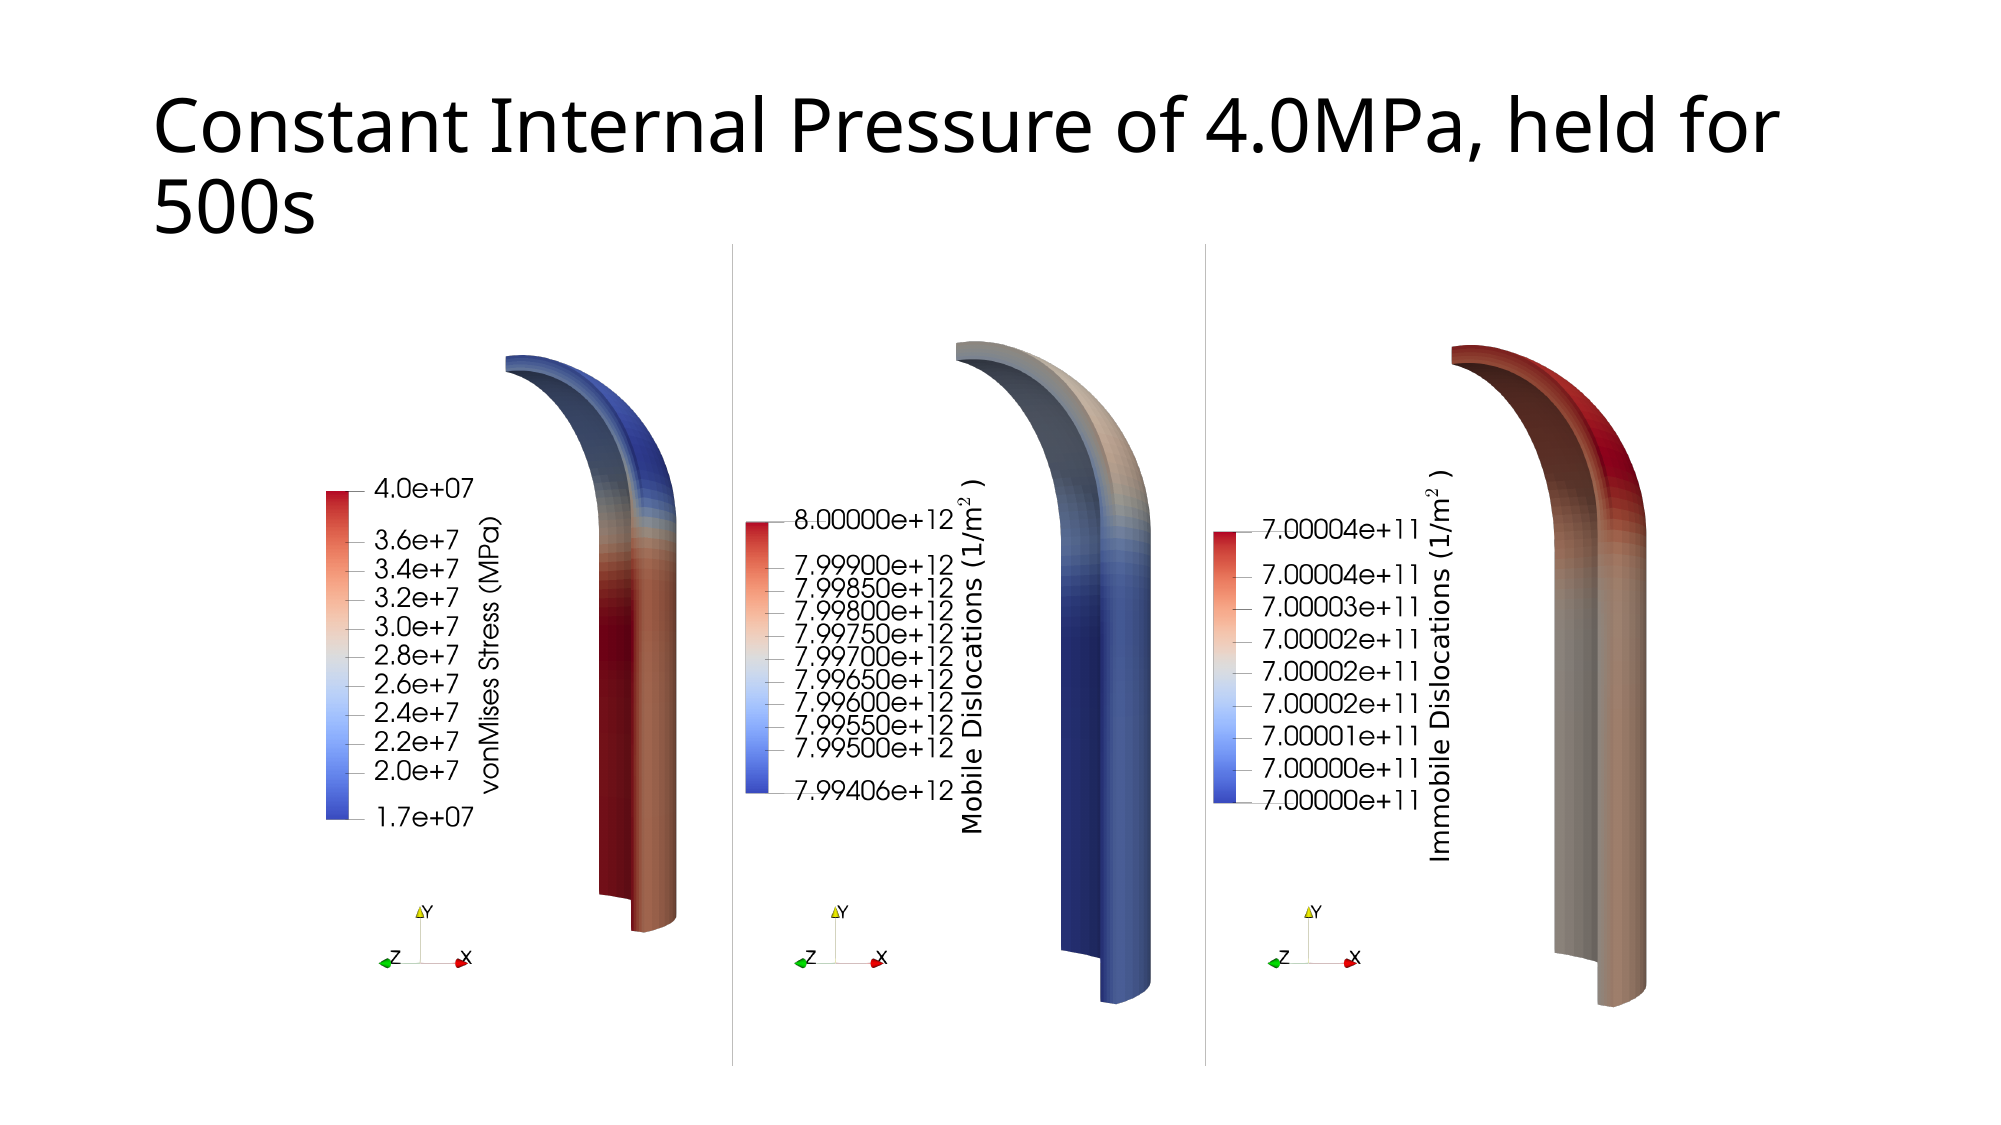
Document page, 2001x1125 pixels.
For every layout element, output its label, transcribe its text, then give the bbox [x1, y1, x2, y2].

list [317, 244, 1677, 1066]
title Constant Internal Pressure of 4.0MPa, held for 500s [137, 59, 1863, 278]
